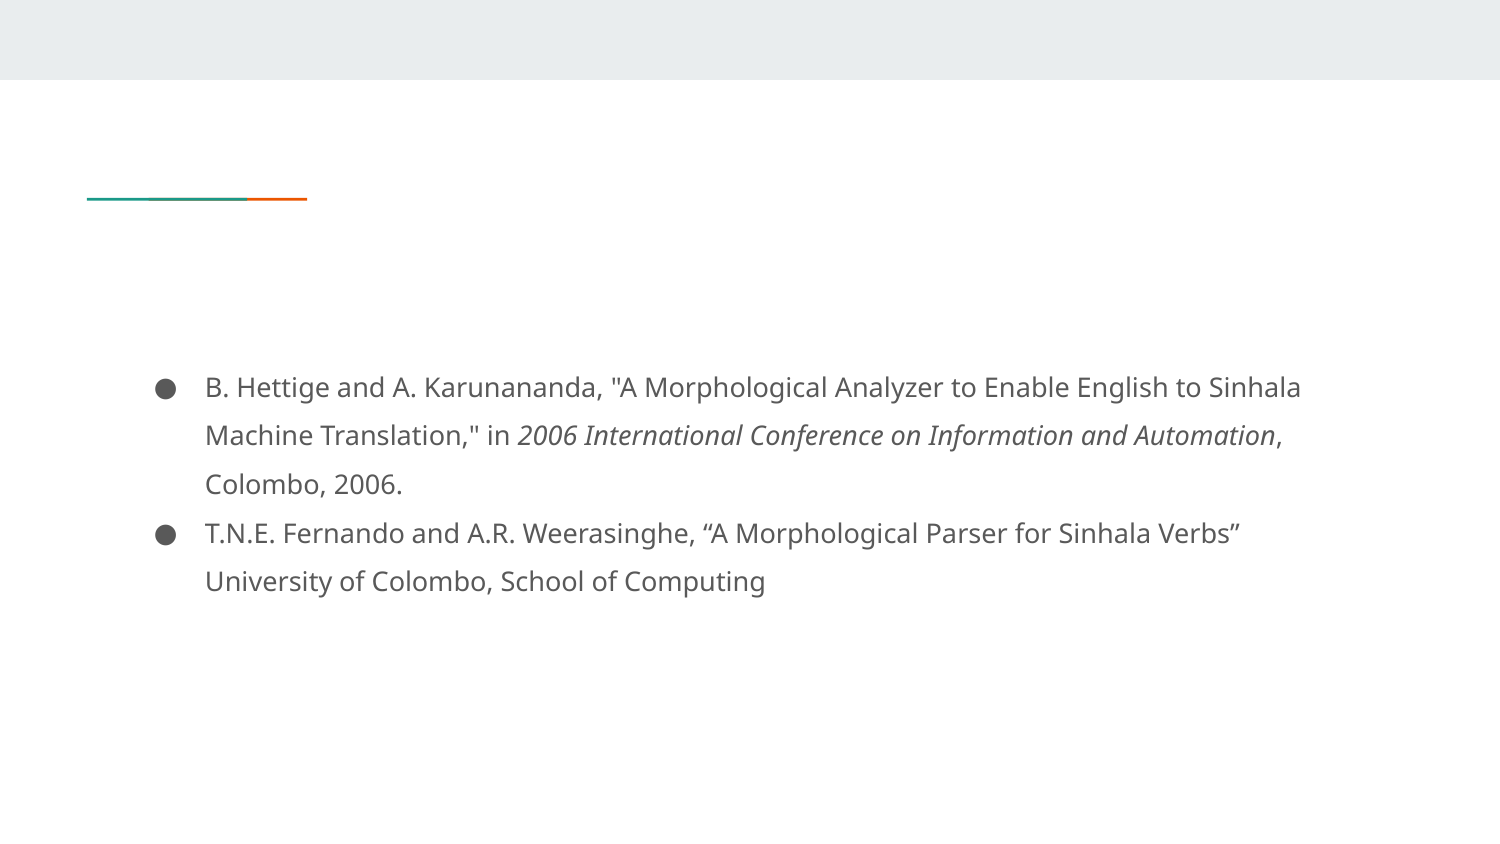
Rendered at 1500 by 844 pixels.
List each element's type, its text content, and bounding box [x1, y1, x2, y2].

list B. Hettige and A. Karunananda, "A Morphological Analyzer to Enable English to Sinhala Machine Translation," in 2006 International Conference on Information and Automation, Colombo, 2006. T.N.E. Fernando and A.R. Weerasinghe, “A Morphological Parser for Sinhala Verbs” University of Colombo, School of Computing [115, 338, 1385, 700]
